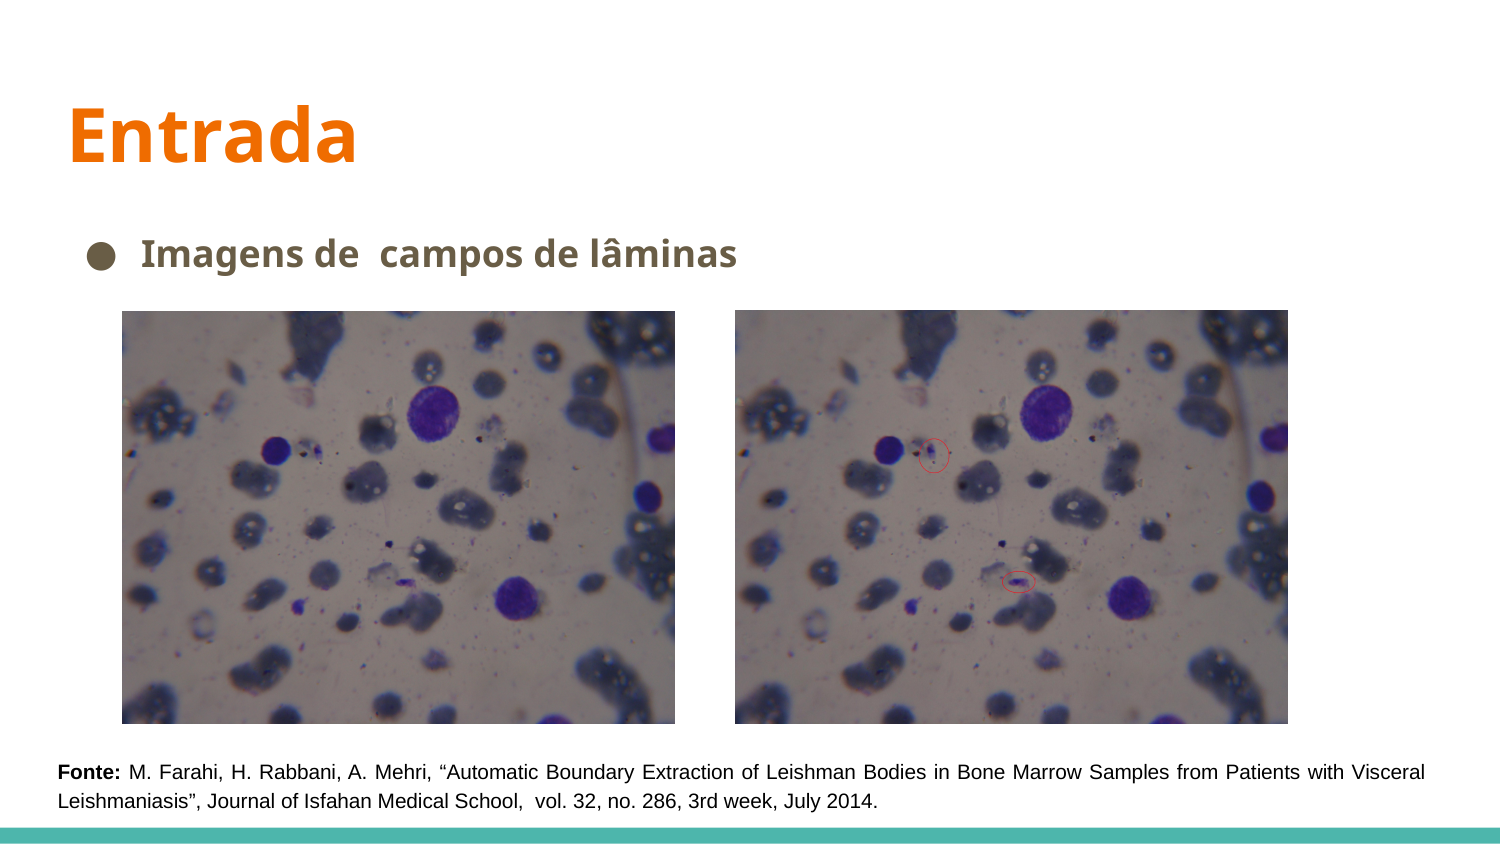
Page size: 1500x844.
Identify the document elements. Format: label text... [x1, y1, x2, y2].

list Imagens de campos de lâminas [51, 207, 1449, 750]
picture [122, 310, 675, 724]
picture [734, 310, 1288, 725]
title Entrada [51, 72, 1449, 189]
text_box Fonte: M. Farahi, H. Rabbani, A. Mehri, “Automatic Boundary Extraction of Leishman Bodies in Bone Marrow Samples from Patients with Visceral Leishmaniasis”, Journal of Isfahan Medical School, vol. 32, no. 286, 3rd week, July 2014. [42, 717, 1441, 828]
